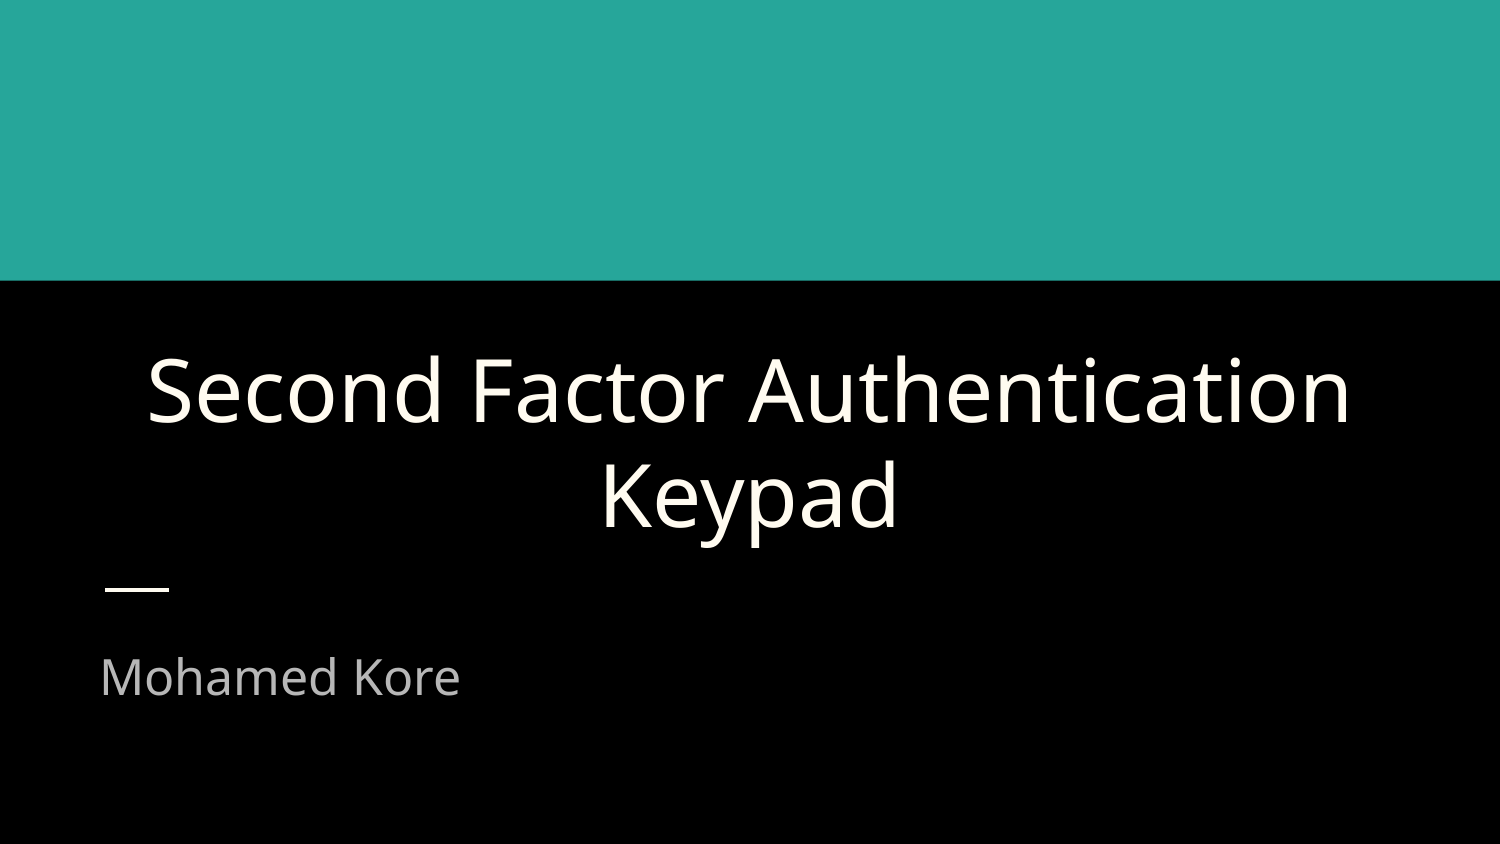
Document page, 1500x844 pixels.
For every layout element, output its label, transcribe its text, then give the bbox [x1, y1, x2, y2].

subtitle Mohamed Kore [84, 630, 1416, 760]
title Second Factor Authentication Keypad [84, 310, 1416, 561]
